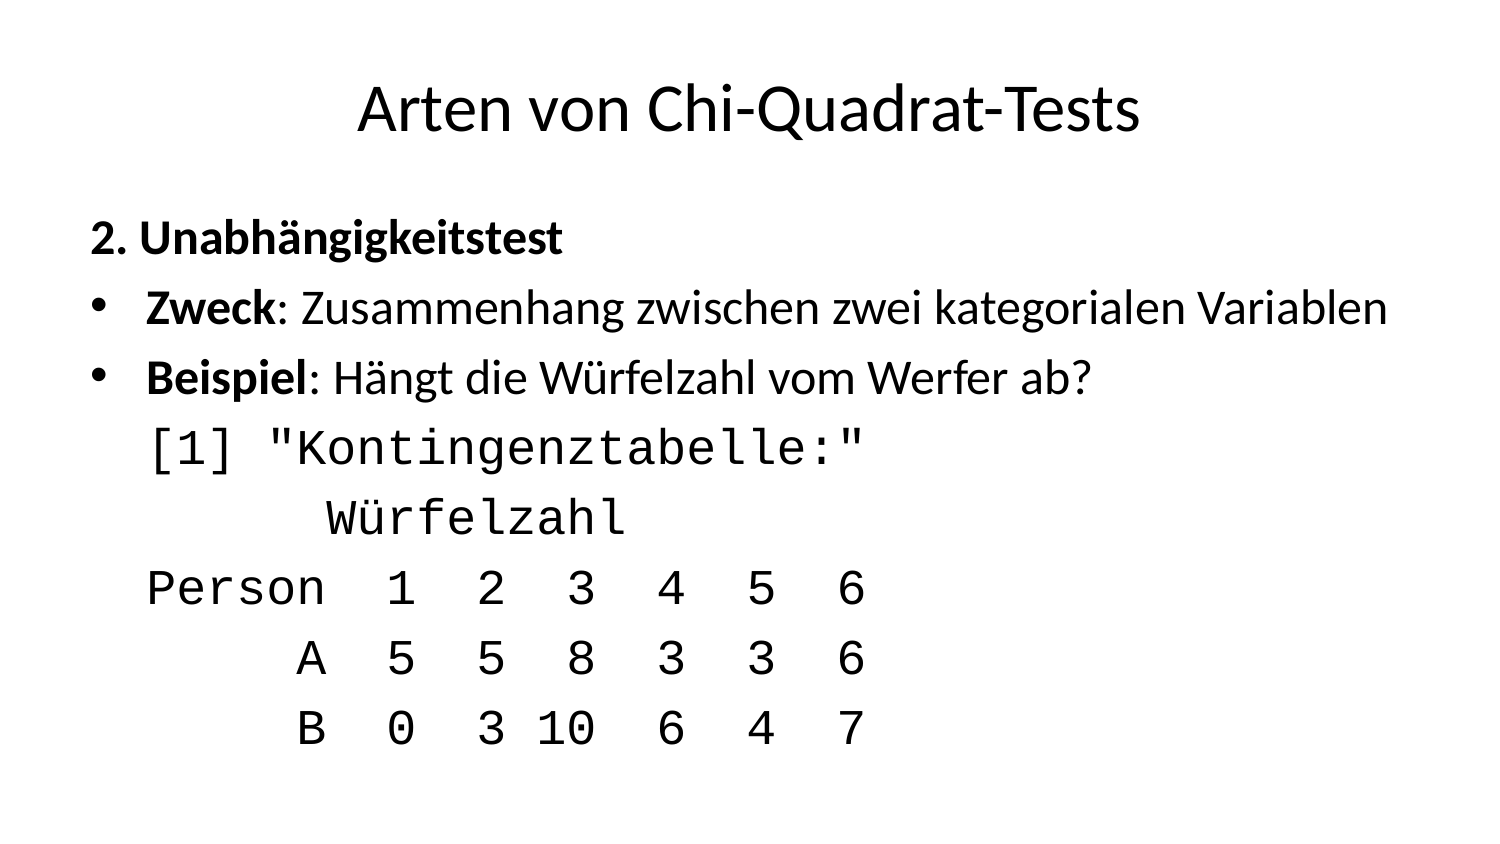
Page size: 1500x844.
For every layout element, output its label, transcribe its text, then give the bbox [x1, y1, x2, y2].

list 2. Unabhängigkeitstest Zweck: Zusammenhang zwischen zwei kategorialen Variablen Beispiel: Hängt die Würfelzahl vom Werfer ab? [1] "Kontingenztabelle:" Würfelzahl Person 1 2 3 4 5 6 A 5 5 8 3 3 6 B 0 3 10 6 4 7 [75, 196, 1425, 754]
title Arten von Chi-Quadrat-Tests [75, 33, 1425, 175]
